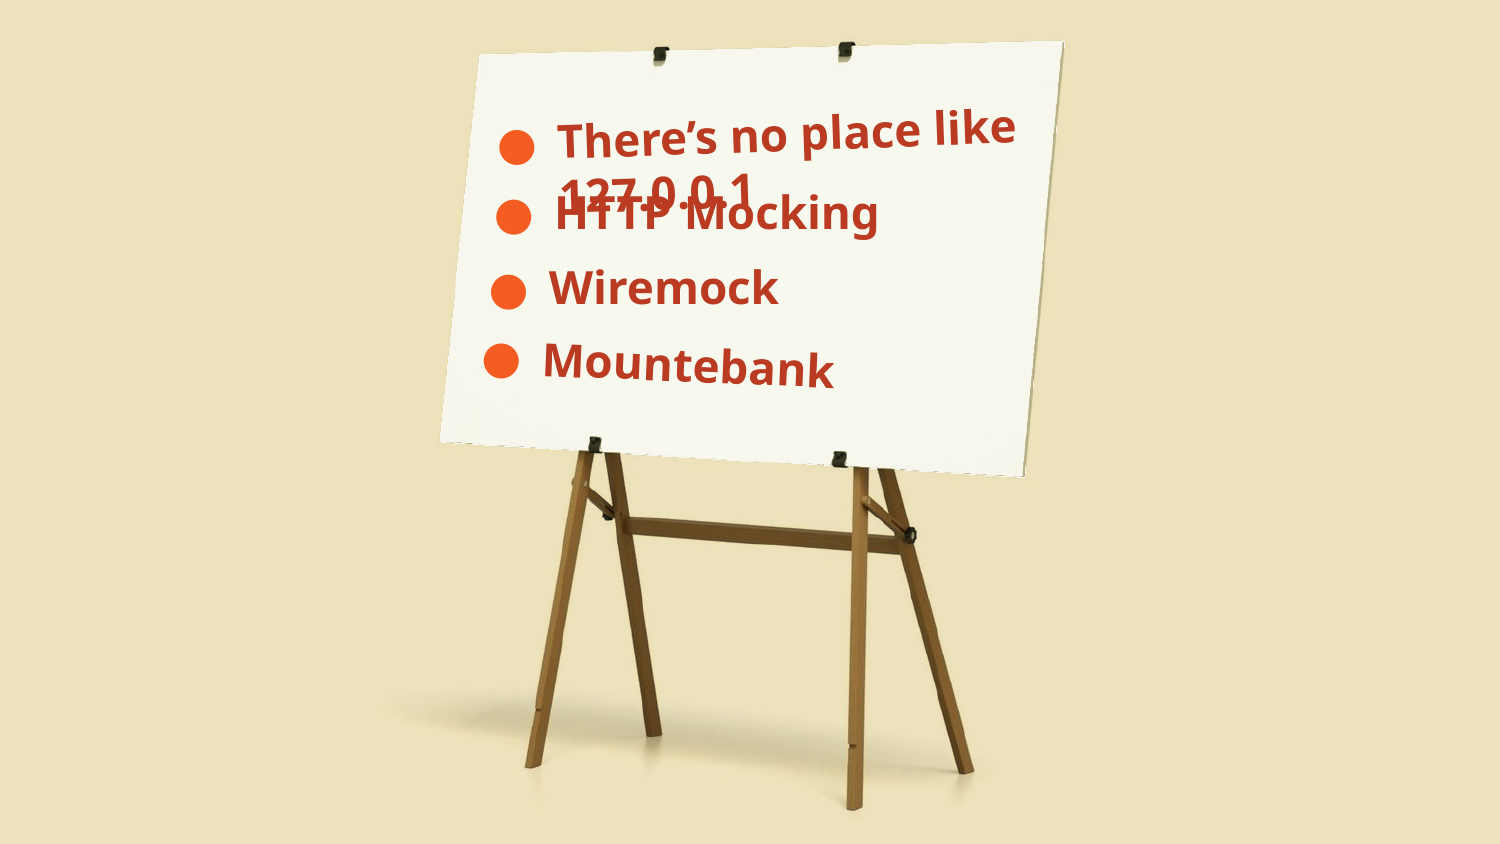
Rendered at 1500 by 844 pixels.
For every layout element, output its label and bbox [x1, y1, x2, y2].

picture [268, 24, 1232, 819]
